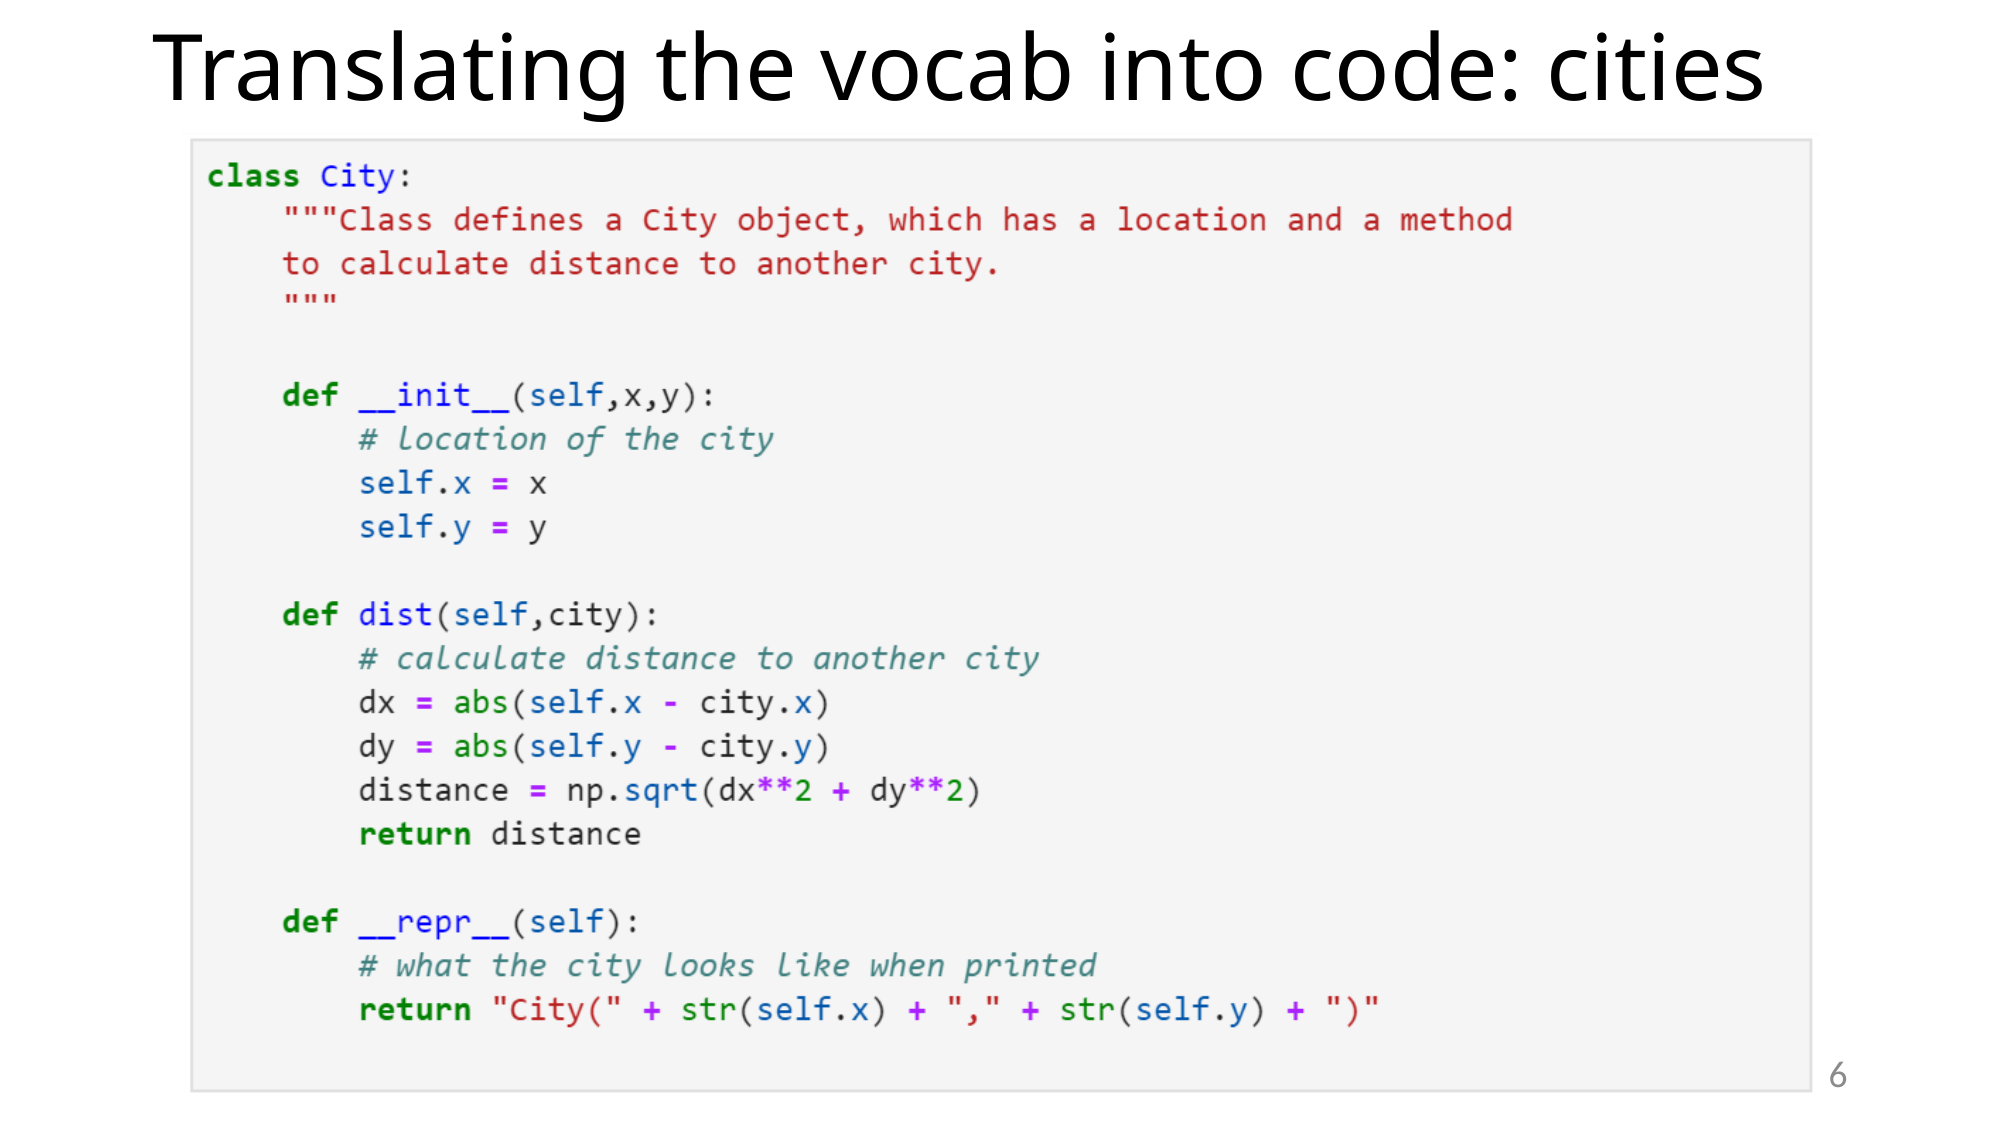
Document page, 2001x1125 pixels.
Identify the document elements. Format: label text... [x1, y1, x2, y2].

title Translating the vocab into code: cities [137, 0, 1863, 180]
picture [182, 133, 1821, 1101]
slide_number 6 [1412, 1042, 1863, 1103]
